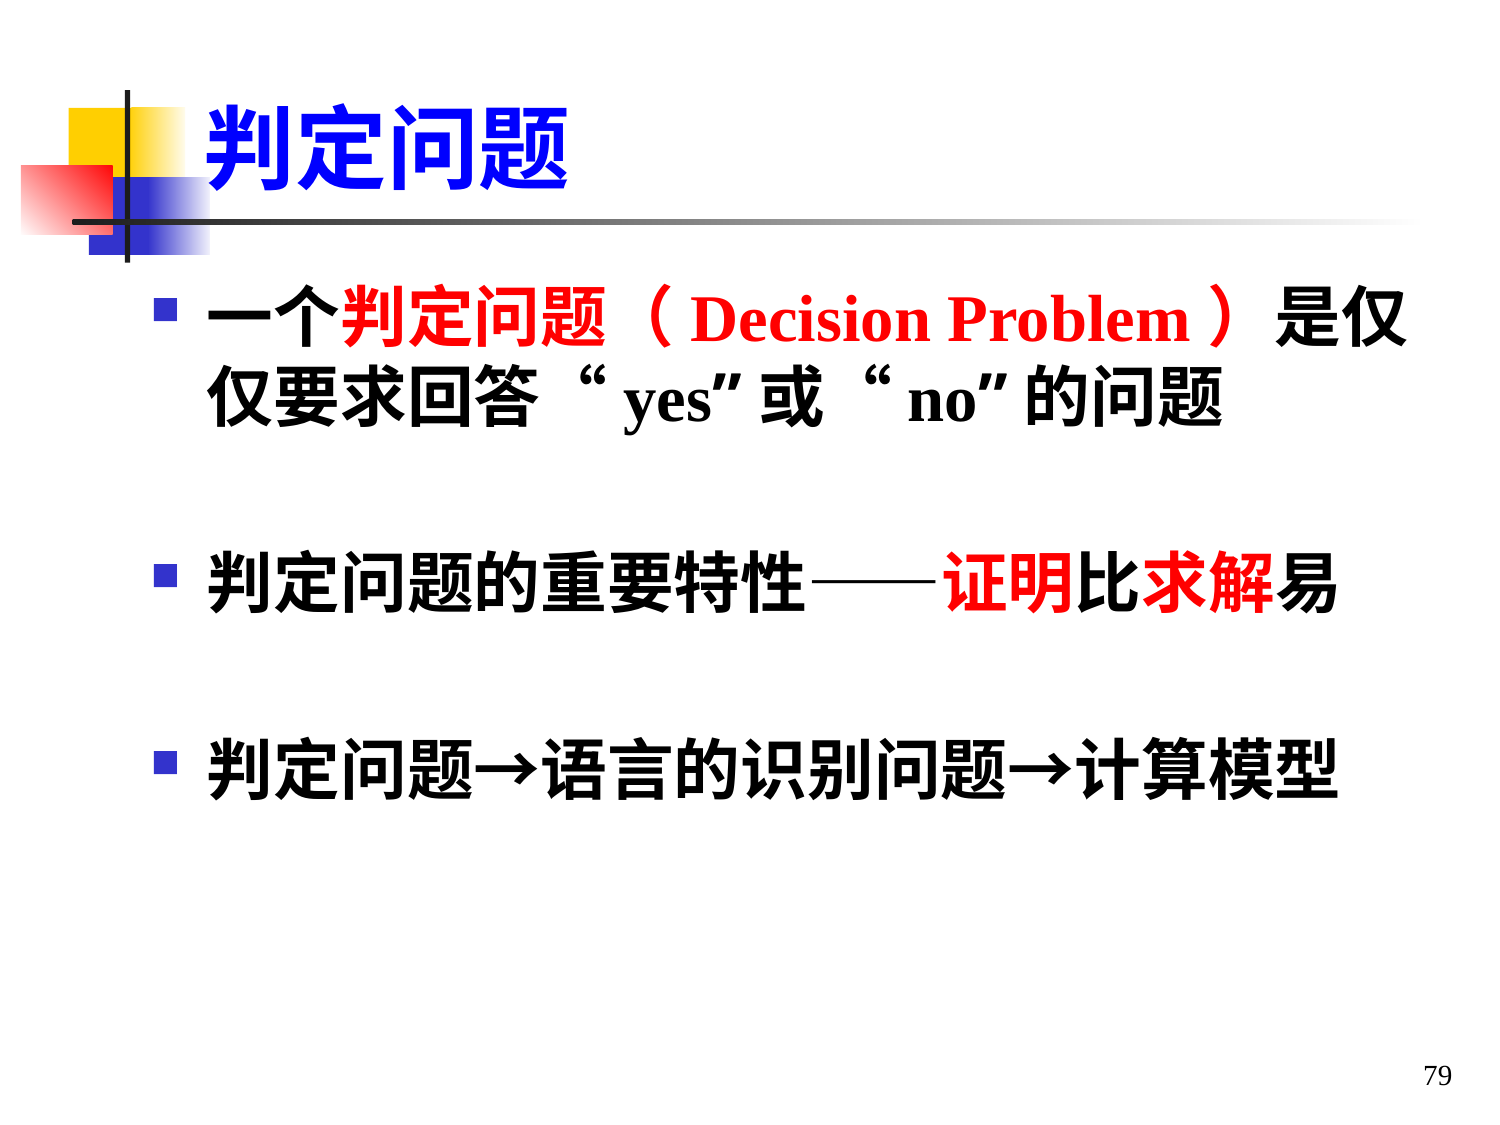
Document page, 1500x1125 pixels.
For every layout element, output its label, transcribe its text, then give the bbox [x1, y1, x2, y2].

slide_number 79 [1155, 1024, 1468, 1100]
list 一个判定问题（Decision Problem）是仅仅要求回答“yes”或“no”的问题 判定问题的重要特性——证明比求解易 判定问题→语言的识别问题→计算模型 [135, 267, 1469, 1006]
title 判定问题 [188, 35, 1468, 208]
